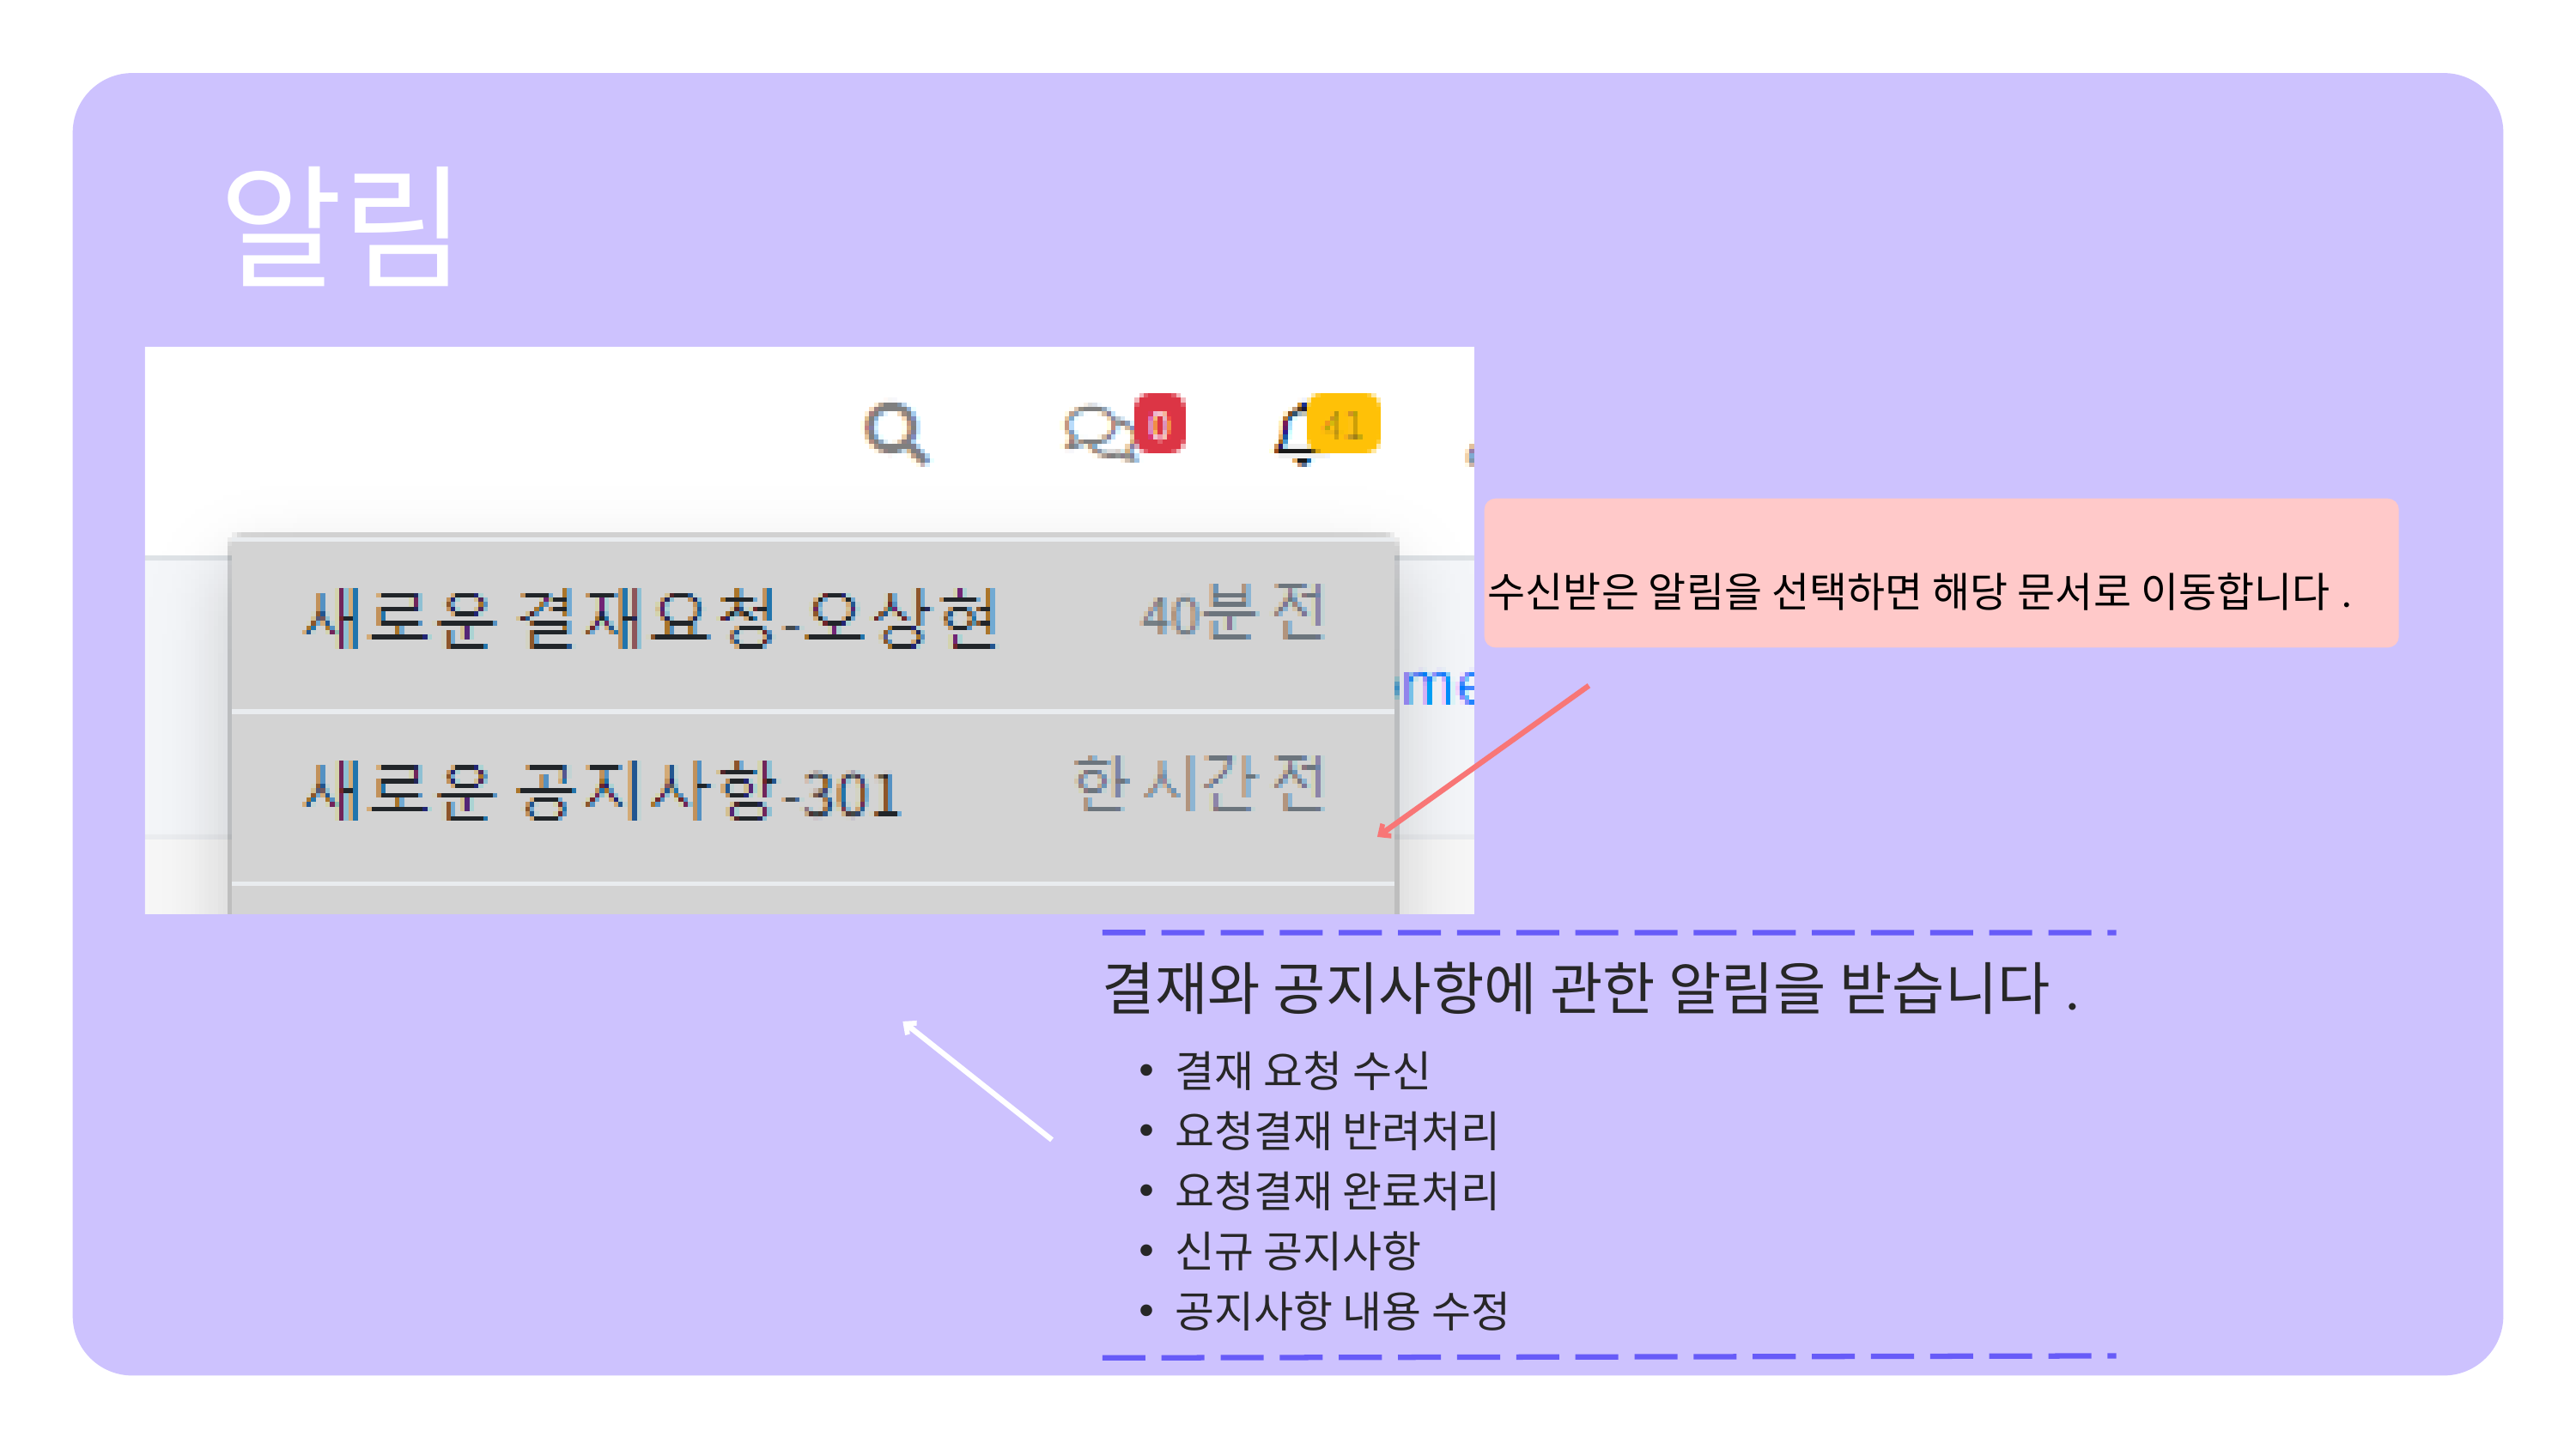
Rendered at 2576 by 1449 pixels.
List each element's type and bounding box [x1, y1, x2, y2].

text_box [1427, 438, 2412, 736]
text_box [72, 72, 2504, 1376]
text_box [1102, 930, 2117, 1361]
